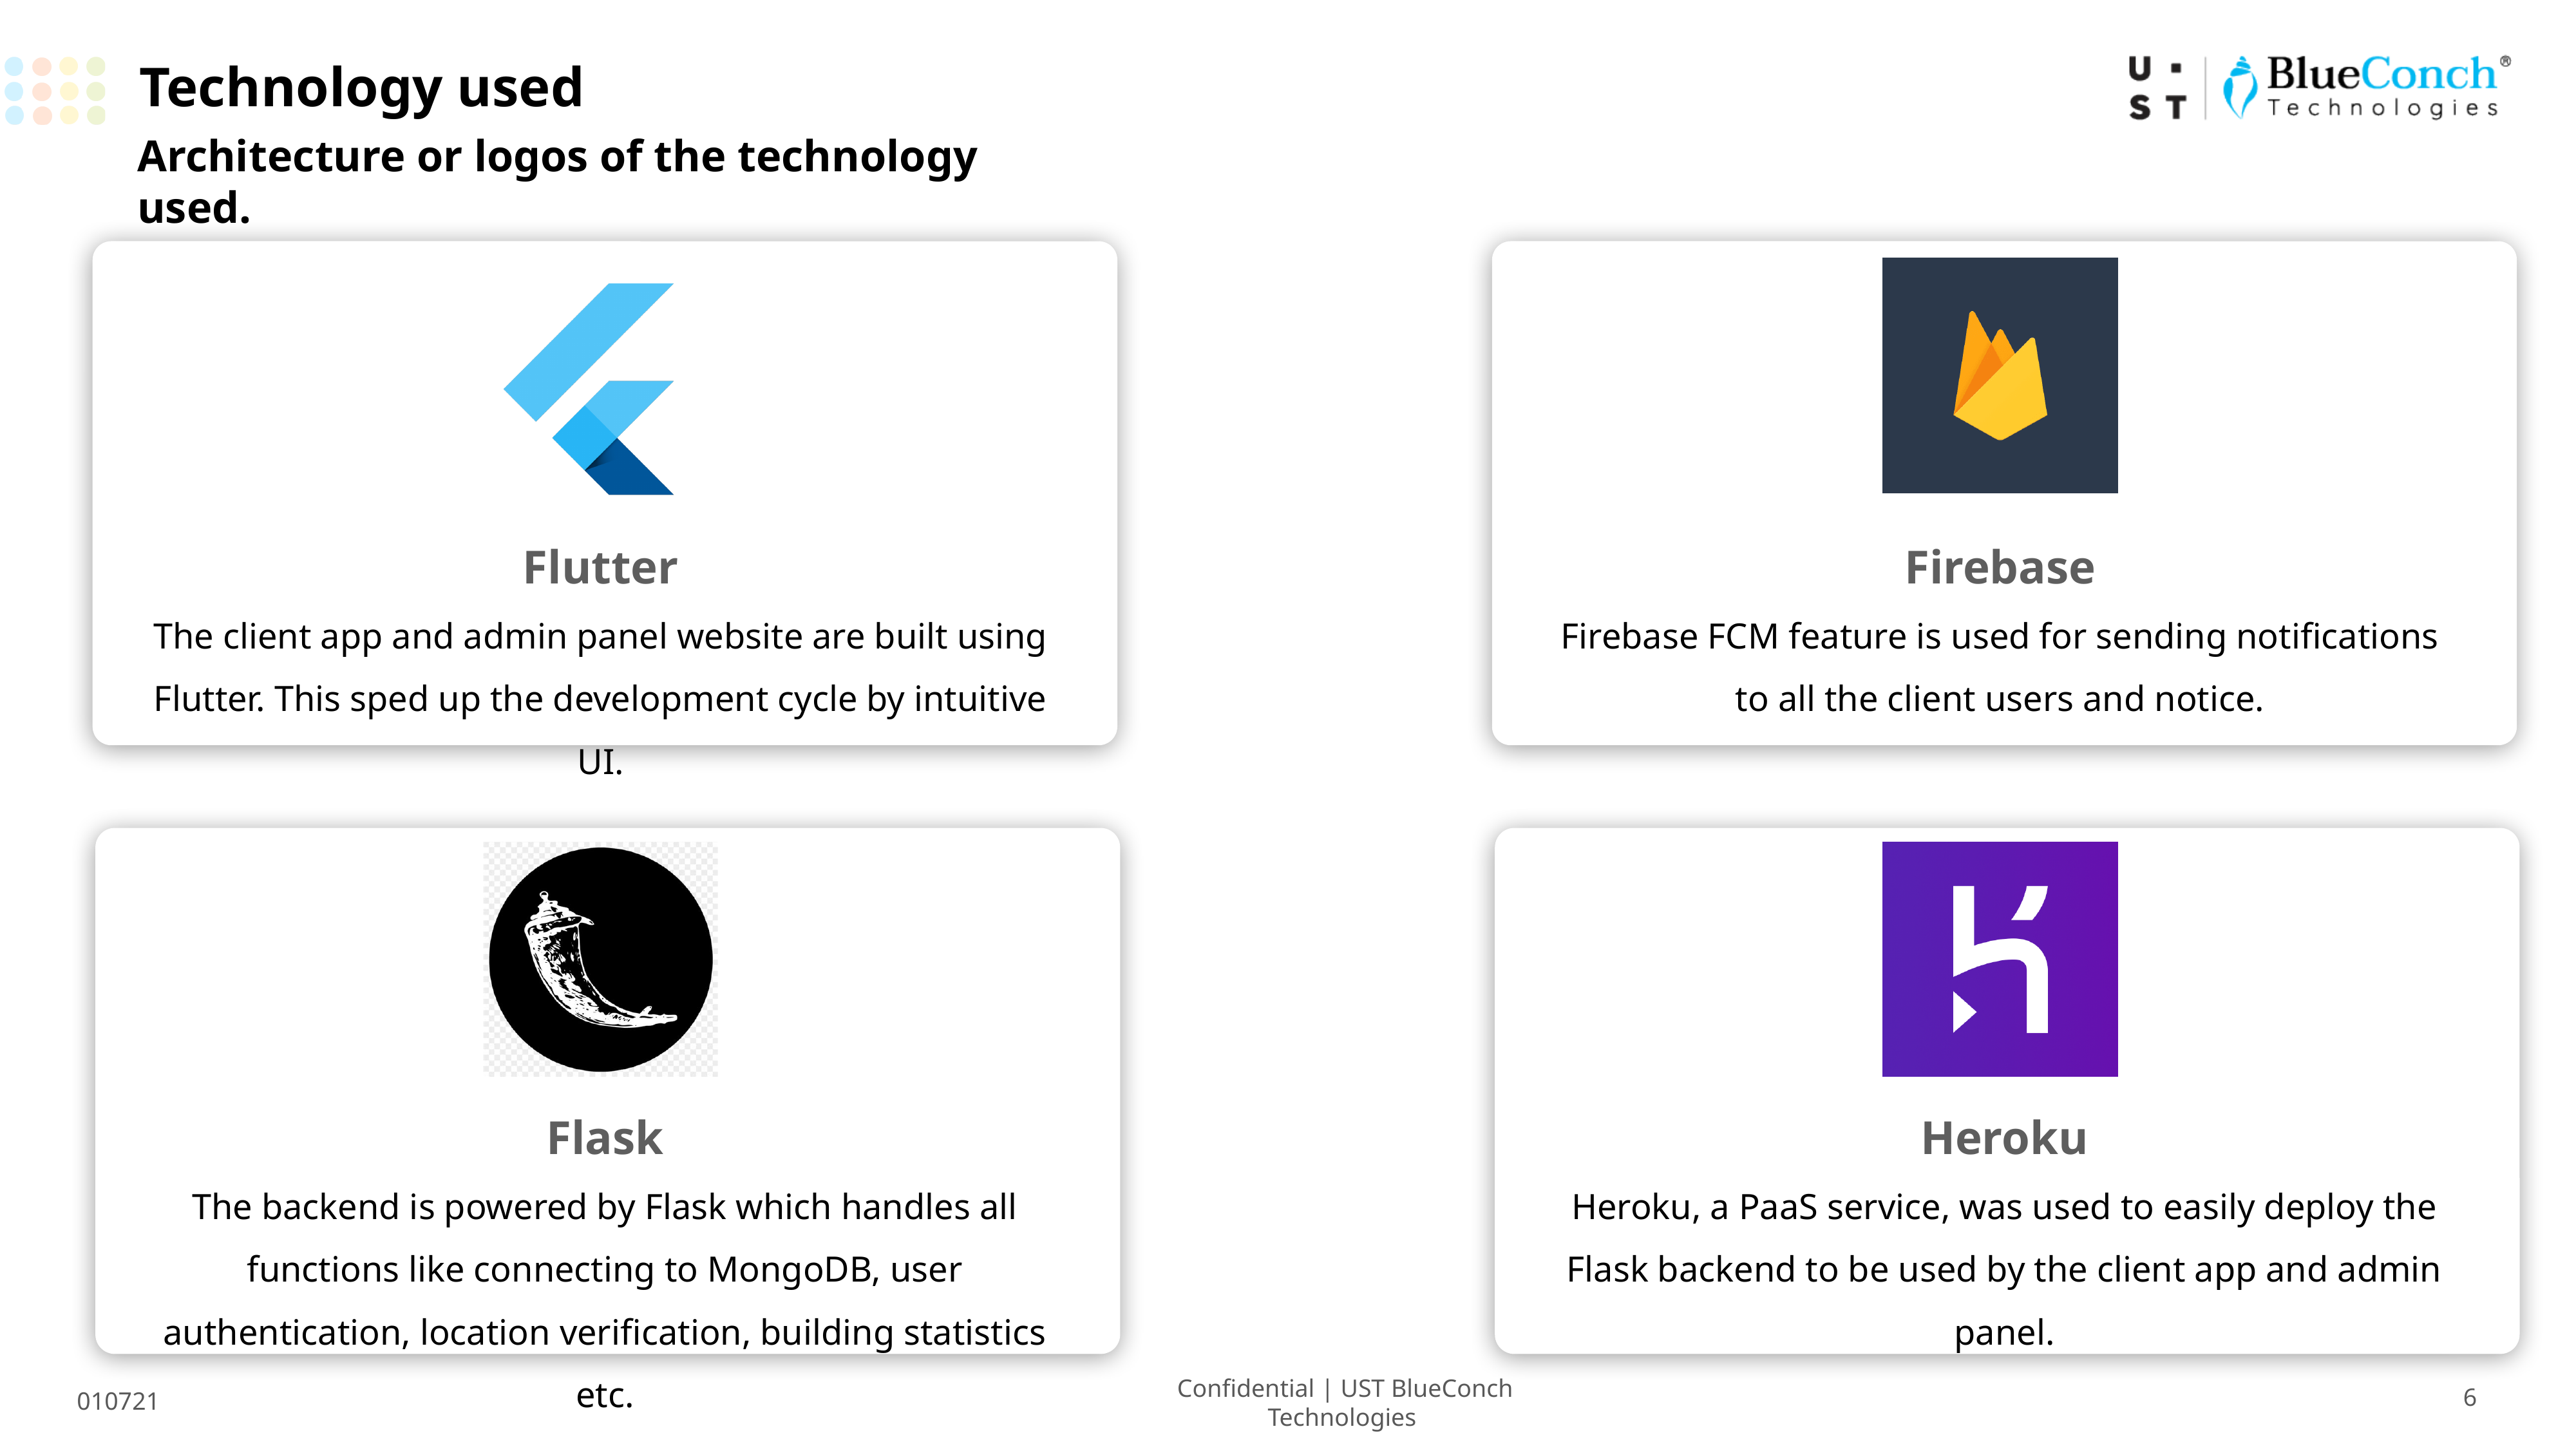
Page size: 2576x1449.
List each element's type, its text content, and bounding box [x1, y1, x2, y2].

text_box [95, 828, 1121, 1354]
text_box [1495, 828, 2520, 1354]
picture [1882, 842, 2118, 1077]
picture [2103, 37, 2535, 136]
text_box [92, 241, 1118, 746]
list Technology used [131, 44, 1833, 133]
text_box Flask The backend is powered by Flask which handles all functions like connecting to MongoDB, user authentication, location verification, building statistics etc. [136, 1076, 1074, 1295]
text_box Flutter The client app and admin panel website are built using Flutter. This sped up the development cycle by intuitive UI. [131, 506, 1070, 724]
text_box Firebase Firebase FCM feature is used for sending notifications to all the client users and notice. [1531, 506, 2470, 724]
picture [483, 842, 719, 1077]
picture [473, 271, 708, 507]
text_box Heroku Heroku, a PaaS service, was used to easily deploy the Flask backend to be used by the client app and admin panel. [1535, 1076, 2474, 1295]
picture [1882, 258, 2118, 493]
text_box Architecture or logos of the technology used. [129, 120, 1037, 227]
text_box [1492, 241, 2517, 746]
